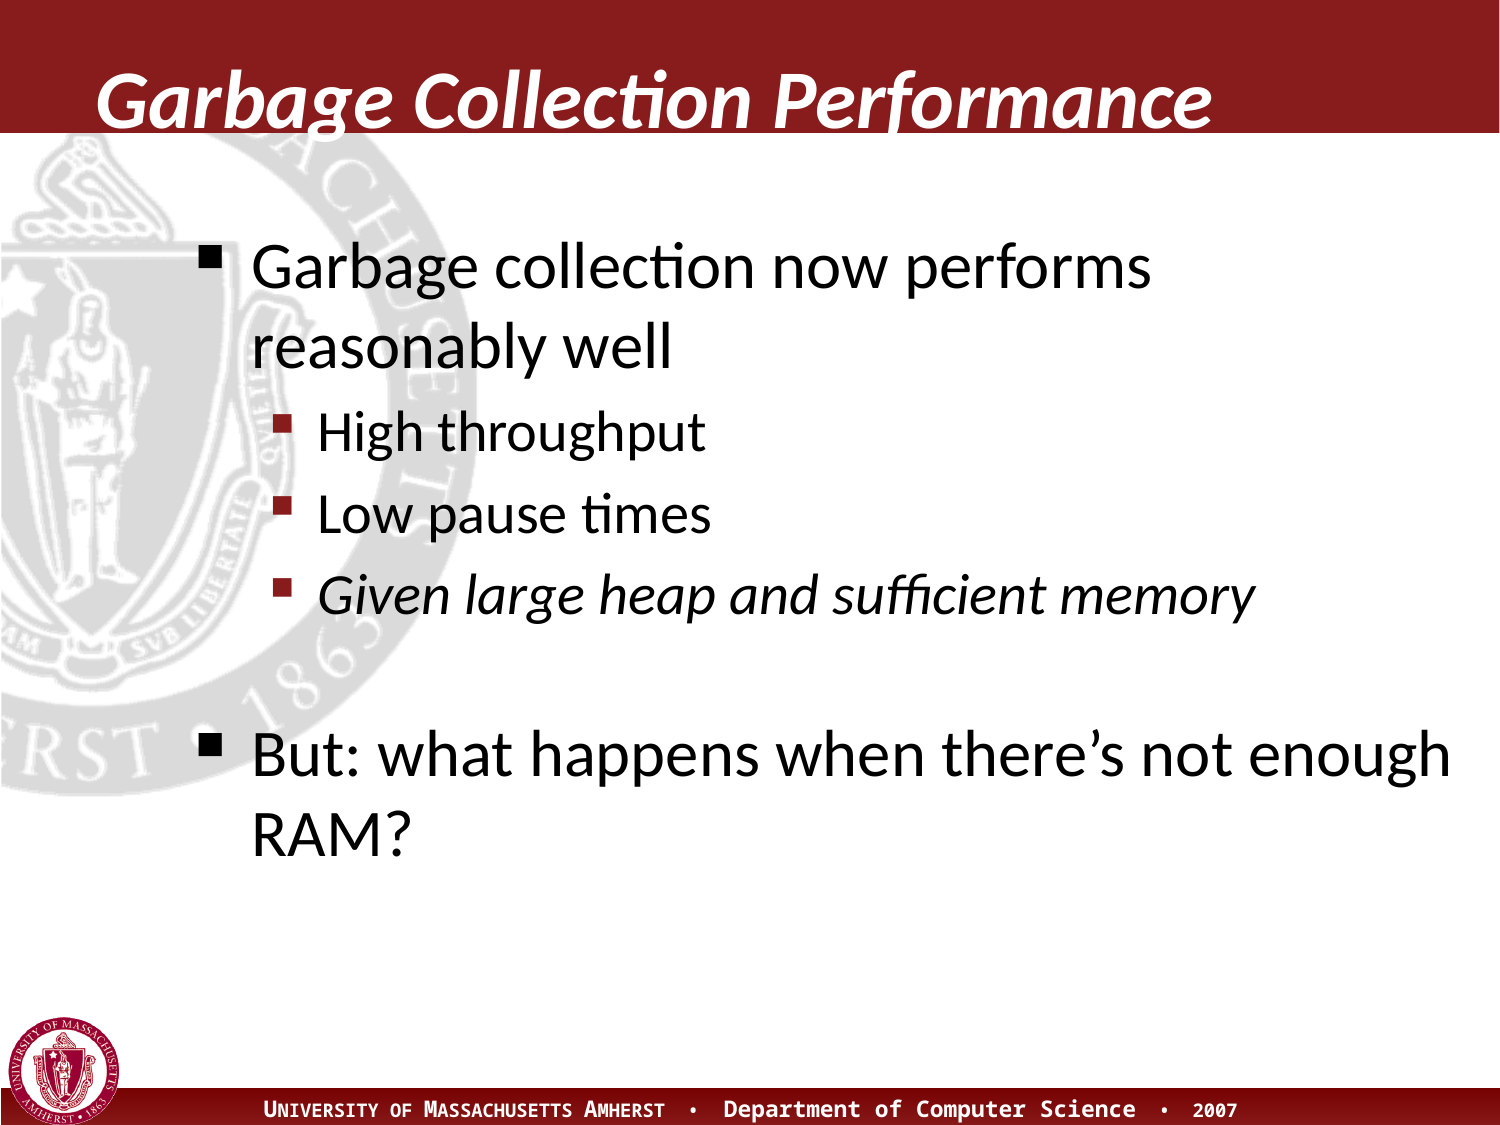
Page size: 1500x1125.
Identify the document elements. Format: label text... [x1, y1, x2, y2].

title Garbage Collection Performance [80, 18, 1436, 153]
picture [0, 133, 1500, 1125]
list Garbage collection now performs reasonably well High throughput Low pause times Given large heap and sufficient memory But: what happens when there’s not enough RAM? [180, 213, 1470, 970]
